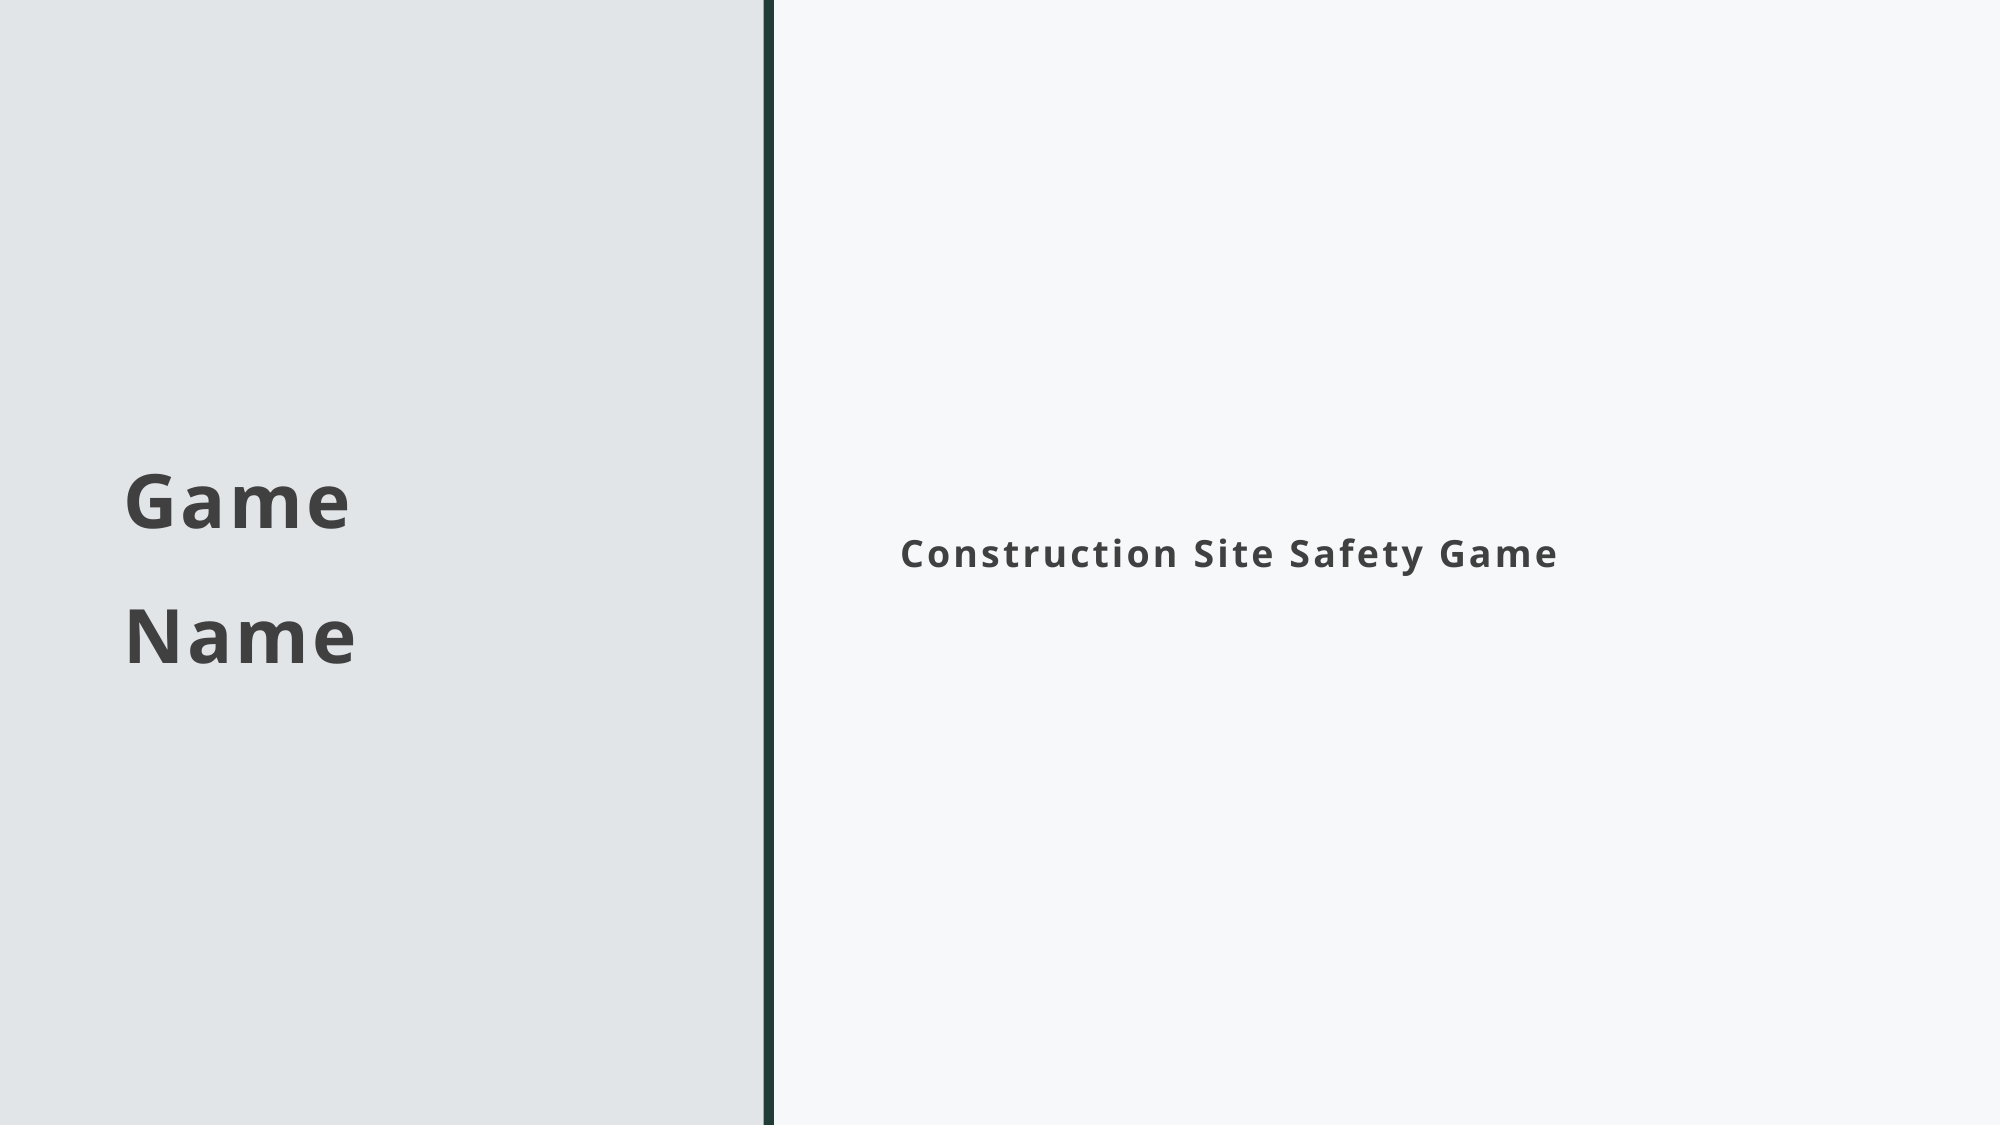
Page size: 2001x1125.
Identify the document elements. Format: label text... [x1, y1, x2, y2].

title Game Name [105, 115, 666, 969]
list Construction Site Safety Game [881, 115, 1895, 969]
